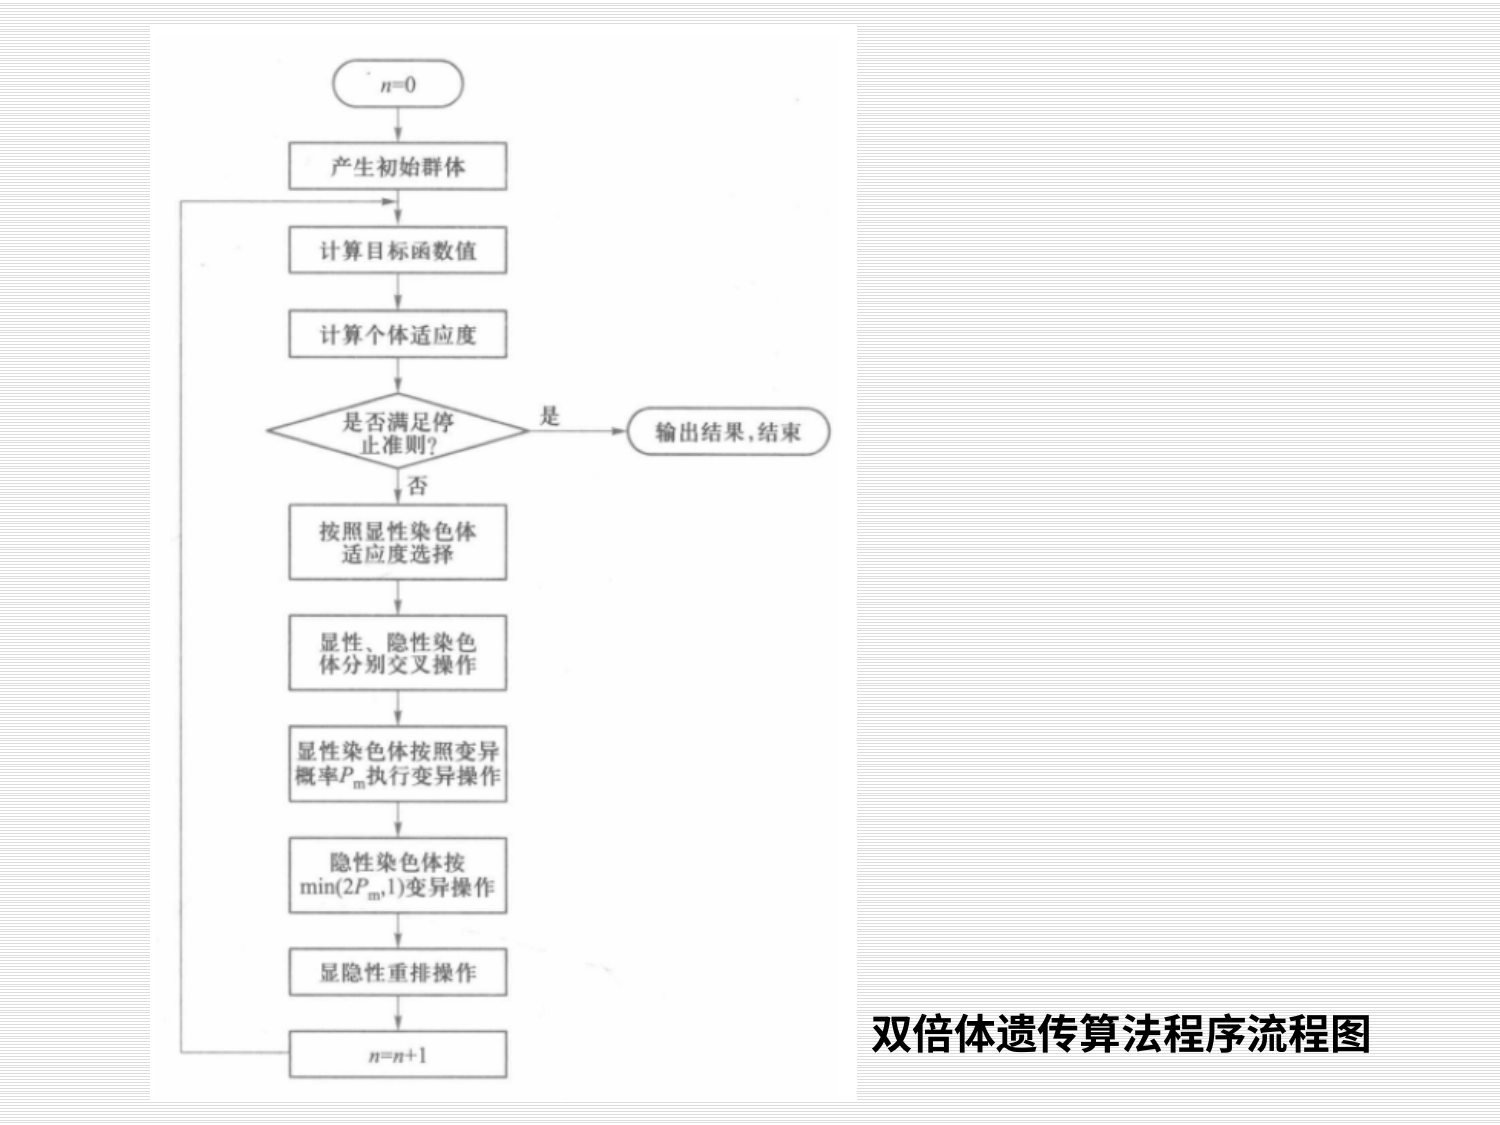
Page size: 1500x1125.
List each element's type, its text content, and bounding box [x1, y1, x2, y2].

text_box 双倍体遗传算法程序流程图 [857, 992, 1450, 1067]
picture [150, 24, 857, 1100]
slide_number [1137, 1062, 1463, 1122]
